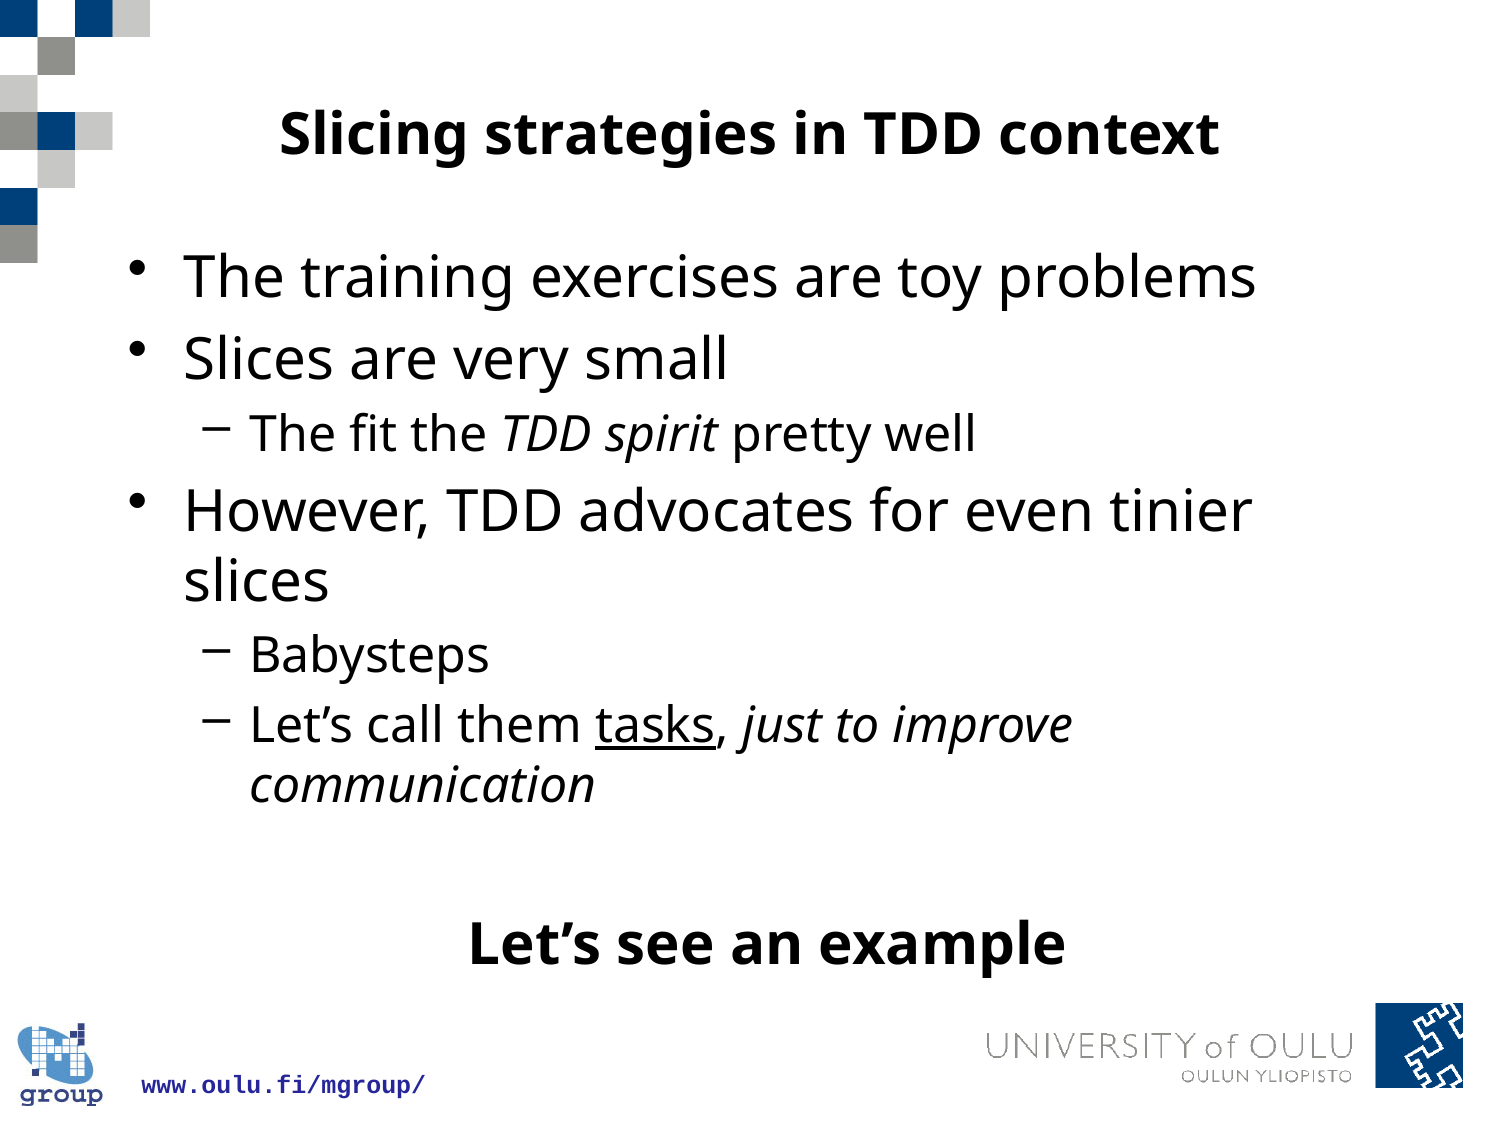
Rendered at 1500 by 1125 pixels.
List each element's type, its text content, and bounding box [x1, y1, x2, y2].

picture [0, 0, 150, 263]
picture [987, 1003, 1463, 1088]
picture [17, 1023, 103, 1106]
list The training exercises are toy problems Slices are very small The fit the TDD spirit pretty well However, TDD advocates for even tinier slices Babysteps Let’s call them tasks, just to improve communication Let’s see an example [112, 231, 1424, 1000]
title Slicing strategies in TDD context [112, 37, 1388, 225]
